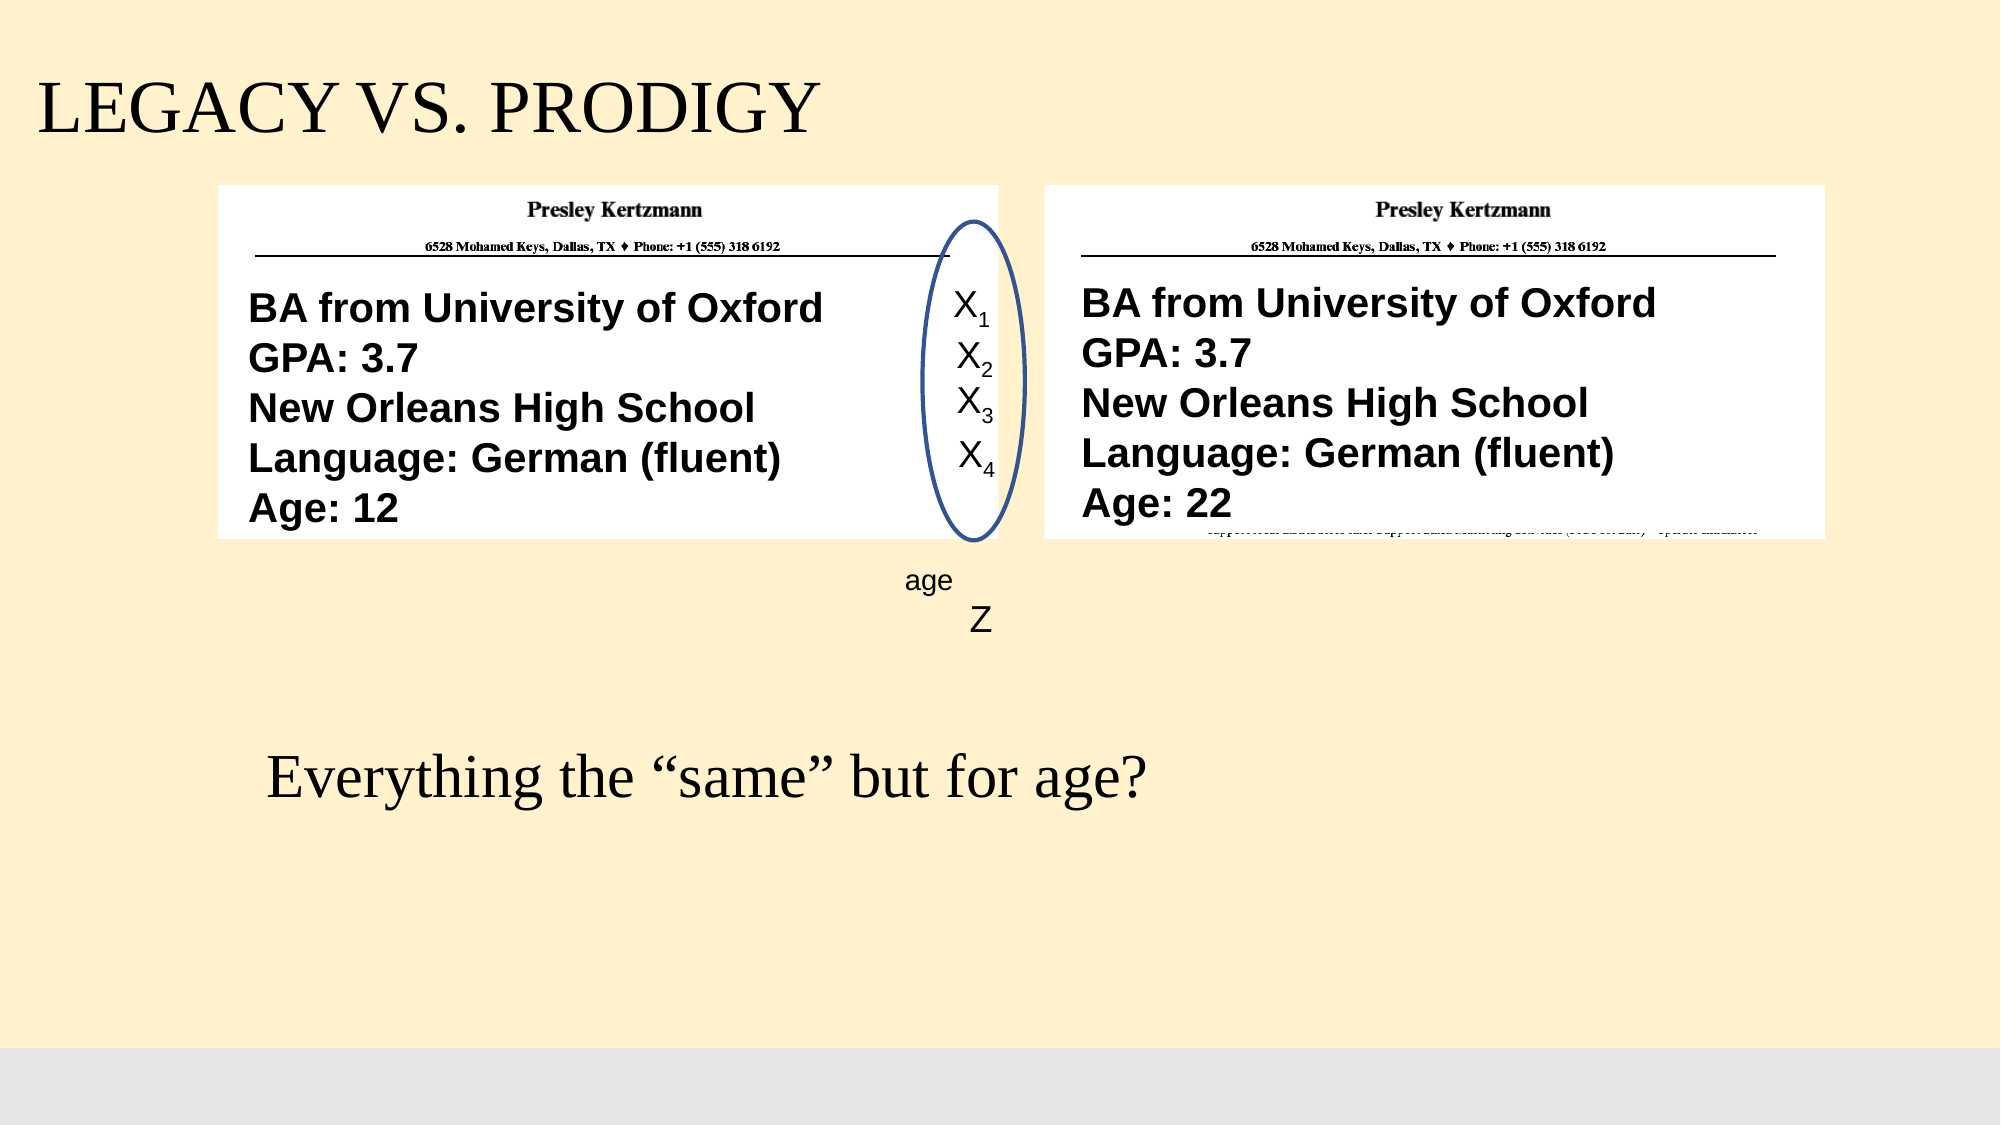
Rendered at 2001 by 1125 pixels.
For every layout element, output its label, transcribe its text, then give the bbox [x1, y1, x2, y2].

text_box Everything the “same” but for age? [251, 727, 1165, 818]
title Legacy vs. Prodigy [22, 0, 1748, 217]
picture [217, 185, 999, 539]
text_box age [890, 553, 969, 604]
text_box Z [954, 587, 1008, 647]
text_box [1003, 245, 1027, 517]
picture [1044, 185, 1826, 539]
